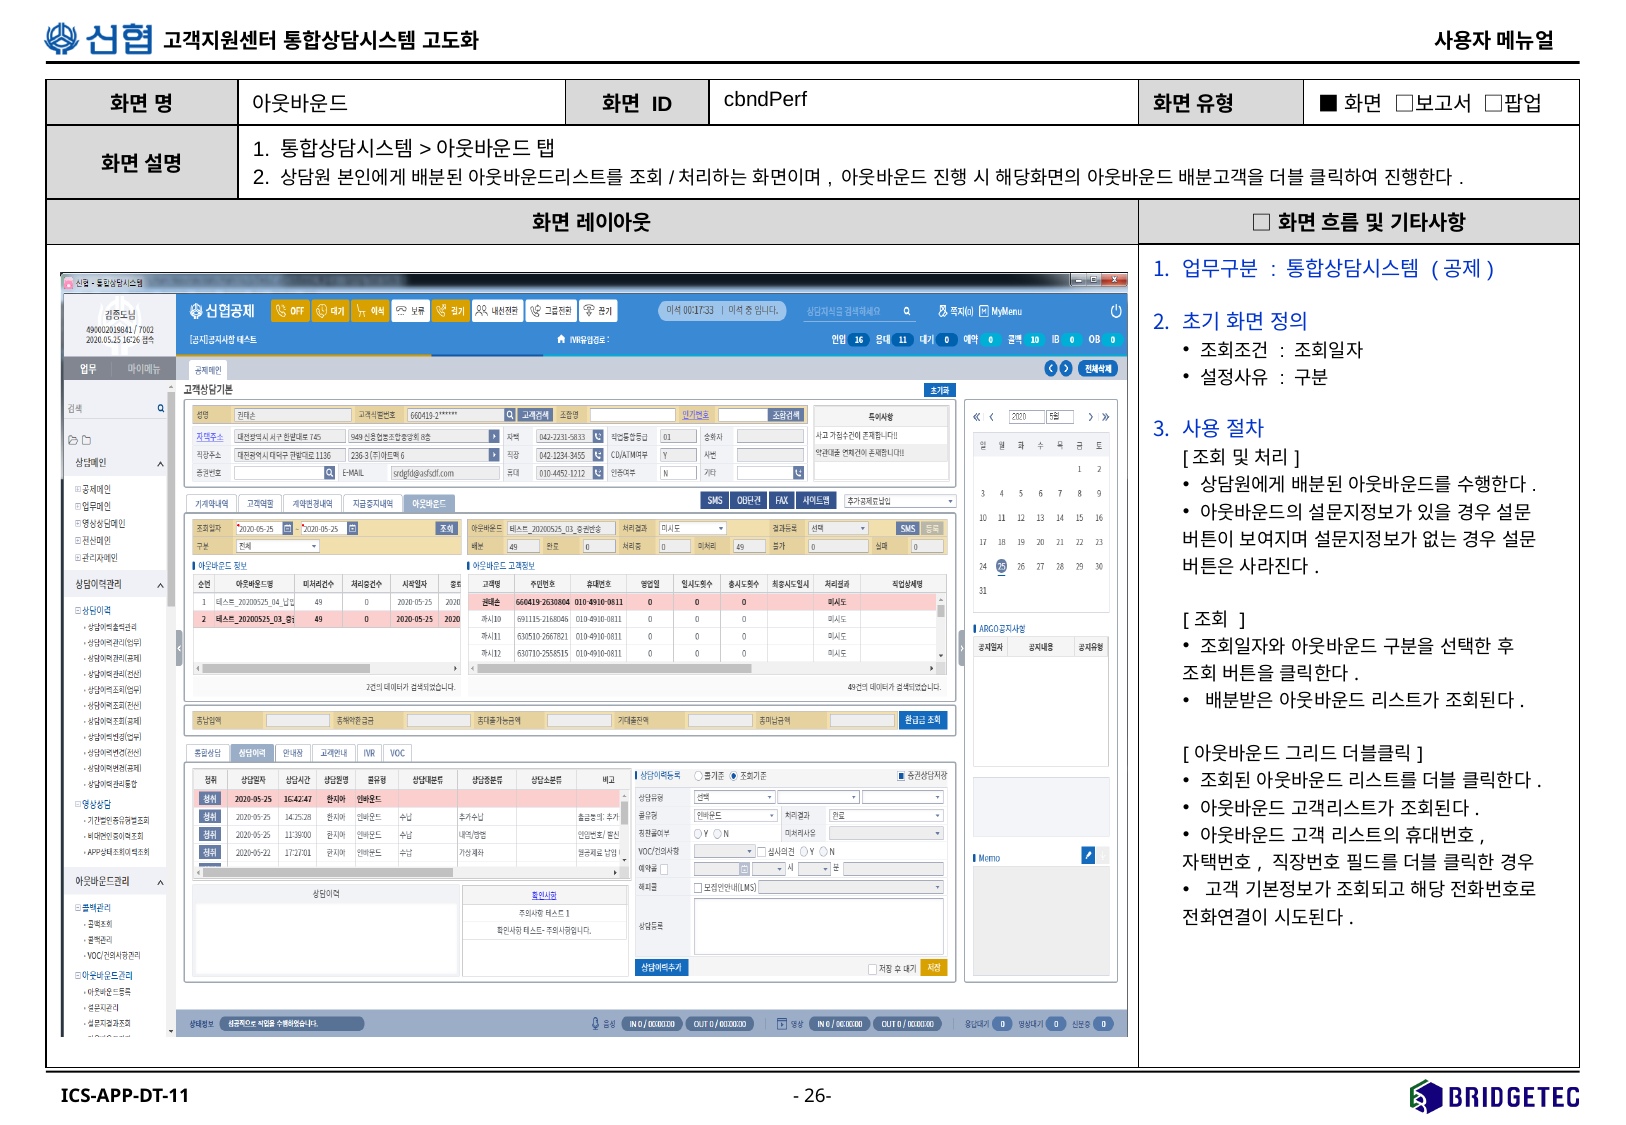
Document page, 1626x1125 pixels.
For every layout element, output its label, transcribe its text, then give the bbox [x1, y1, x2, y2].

table_cell 화면 설명 [47, 126, 237, 198]
table_header cbndPerf [710, 80, 1138, 124]
picture [1410, 1079, 1579, 1114]
table_header ■화면 □보고서 □팝업 [1304, 80, 1579, 124]
table_header 화면 유형 [1139, 80, 1303, 124]
picture [42, 20, 154, 58]
table_cell 1. 통합상담시스템>아웃바운드 탭 2. 상담원 본인에게 배분된 아웃바운드리스트를 조회/처리하는 화면이며, 아웃바운드 진행 시 해당화면의 아웃바운드 배분고객을 더블 클릭하여 진행한다. [239, 126, 1579, 198]
picture [60, 272, 1128, 1037]
table_header 화면 명 [47, 80, 237, 124]
table_header 화면 ID [566, 80, 708, 124]
table_header 아웃바운드 [239, 80, 565, 124]
table_cell 화면 레이아웃 [47, 200, 1138, 244]
table_cell 업무구분 : 통합상담시스템 (공제) 초기 화면 정의 조회조건 : 조회일자 설정사유 : 구분 사용 절차 [조회 및 처리] 상담원에게 배분된 아웃바운드를 수행한다. 아웃바운드의 설문지정보가 있을 경우 설문 버튼이 보여지며 설문지정보가 없는 경우 설문 버튼은 사라진다. [조회 ] 조회일자와 아웃바운드 구분을 선택한 후 조회 버튼을 클릭한다. 배분받은 아웃바운드 리스트가 조회된다. [아웃바운드 그리드 더블클릭] 조회된 아웃바운드 리스트를 더블 클릭한다. 아웃바운드 고객리스트가 조회된다. 아웃바운드 고객 리스트의 휴대번호, 자택번호, 직장번호 필드를 더블 클릭한 경우 고객 기본정보가 조회되고 해당 전화번호로 전화연결이 시도된다. [1139, 245, 1579, 1067]
table_cell [47, 245, 1138, 1067]
table_cell □화면 흐름 및 기타사항 [1139, 200, 1579, 243]
